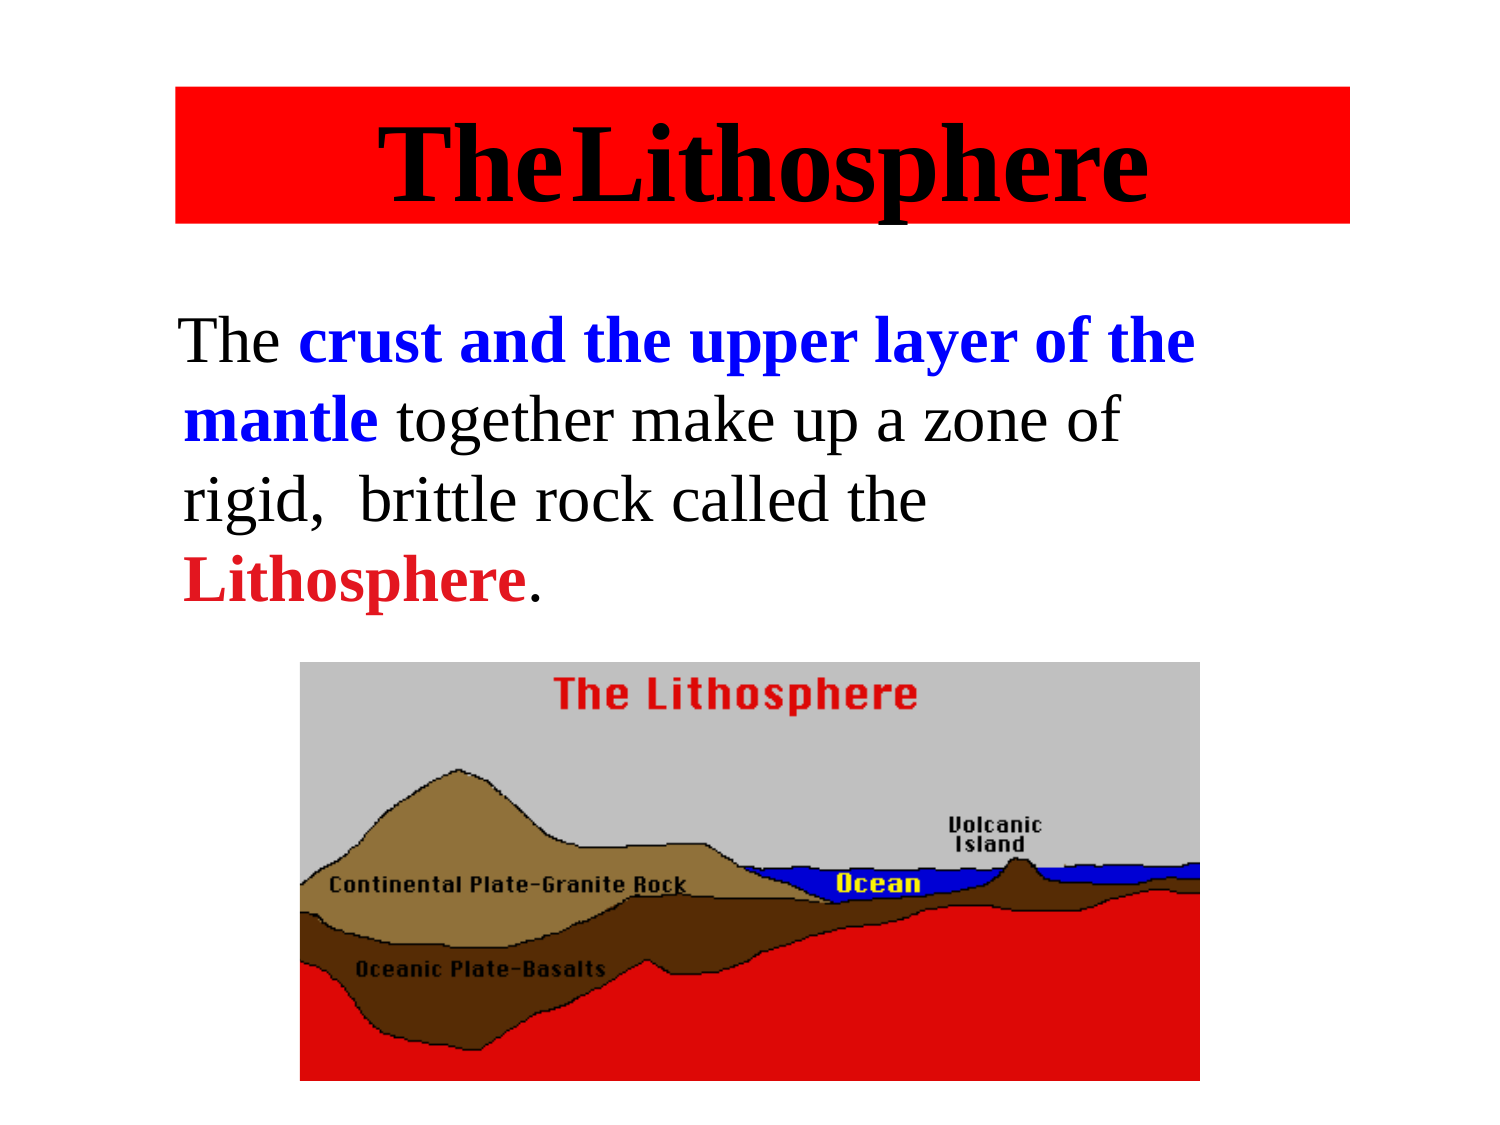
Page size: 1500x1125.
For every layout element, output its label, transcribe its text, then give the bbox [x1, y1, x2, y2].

text_box [299, 662, 1200, 1081]
text_box The Lithosphere [175, 86, 1350, 224]
text_box The crust and the upper layer of the mantle together make up a zone of rigid, brittle rock called the Lithosphere. [175, 293, 1283, 616]
